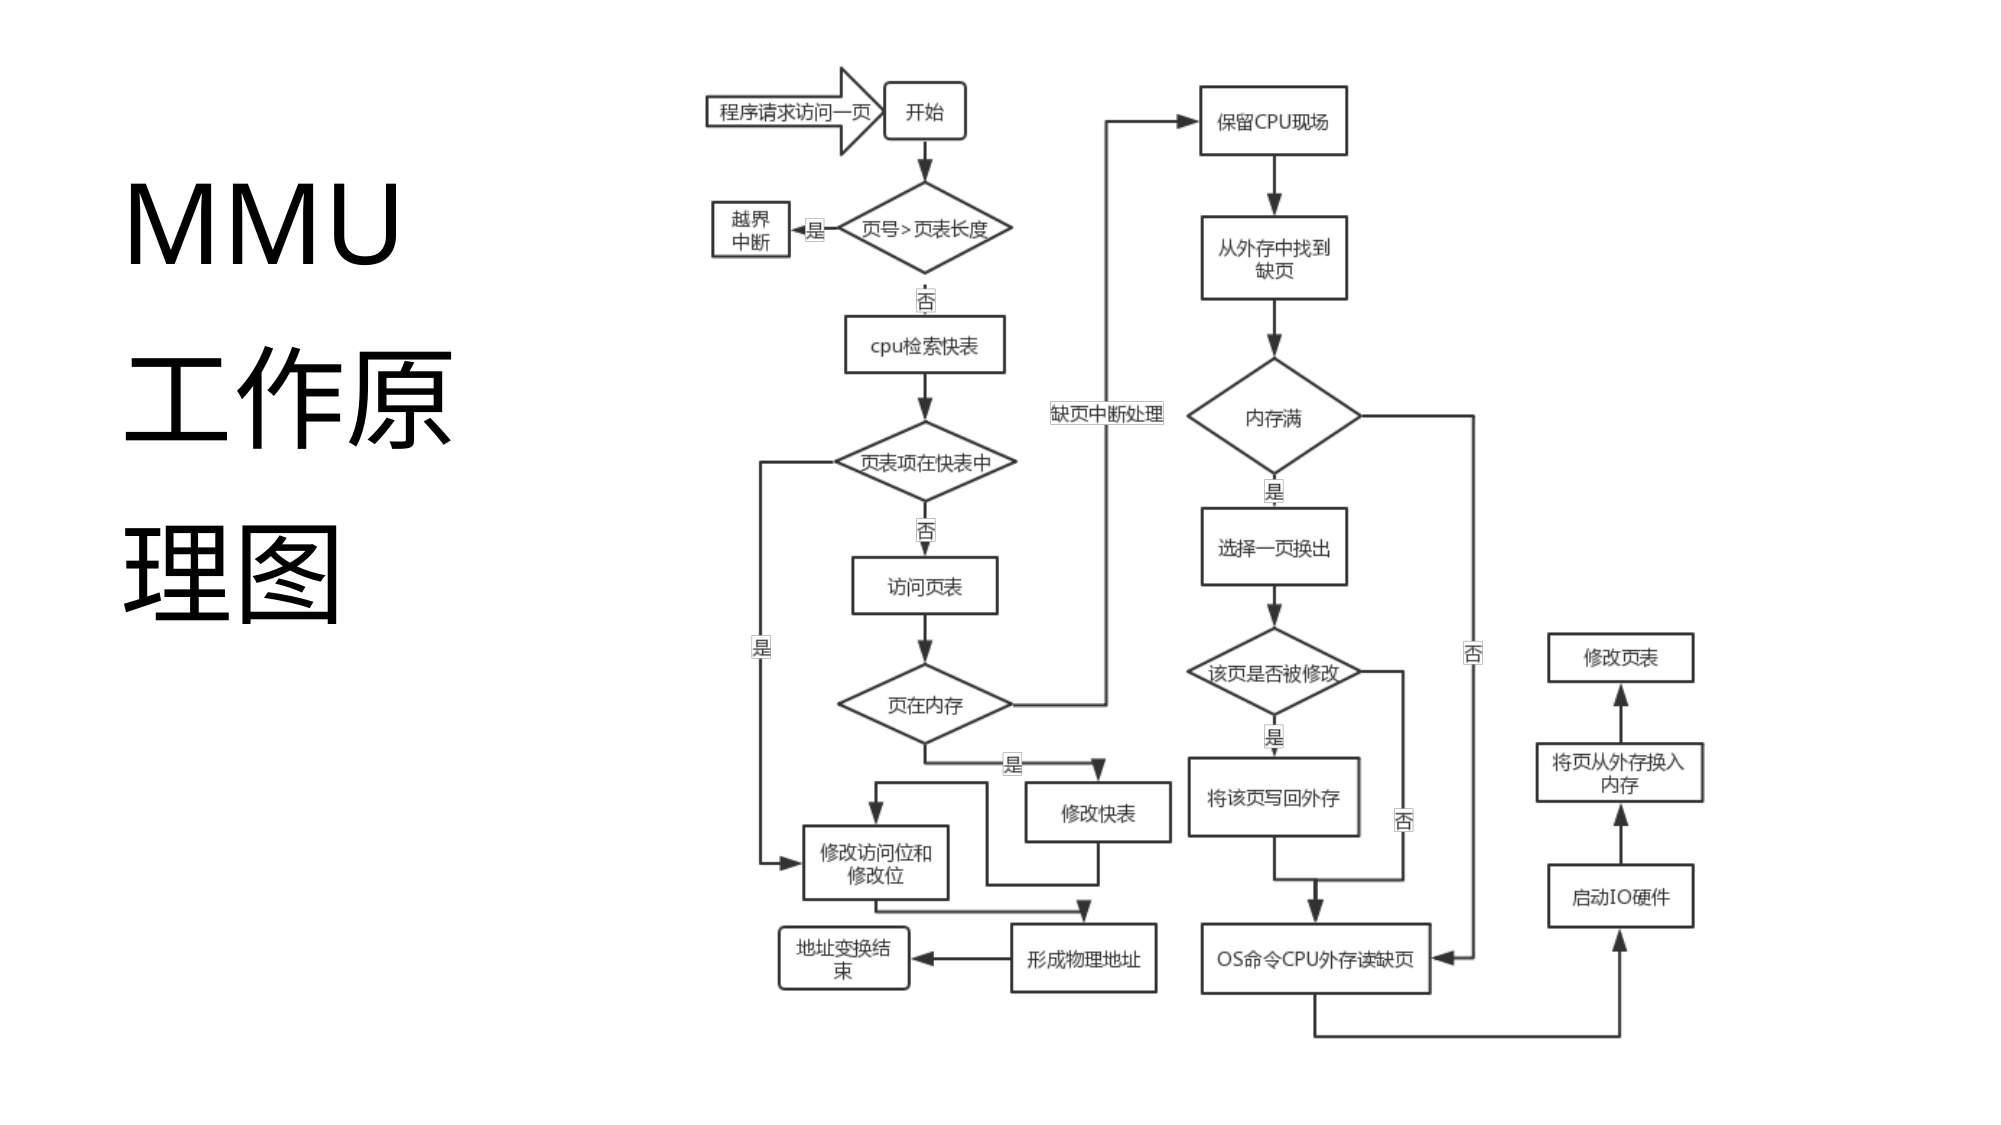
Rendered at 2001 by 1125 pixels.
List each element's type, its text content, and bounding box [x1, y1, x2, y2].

picture [638, 0, 1793, 1125]
text_box MMU工作原理图 [106, 104, 476, 646]
